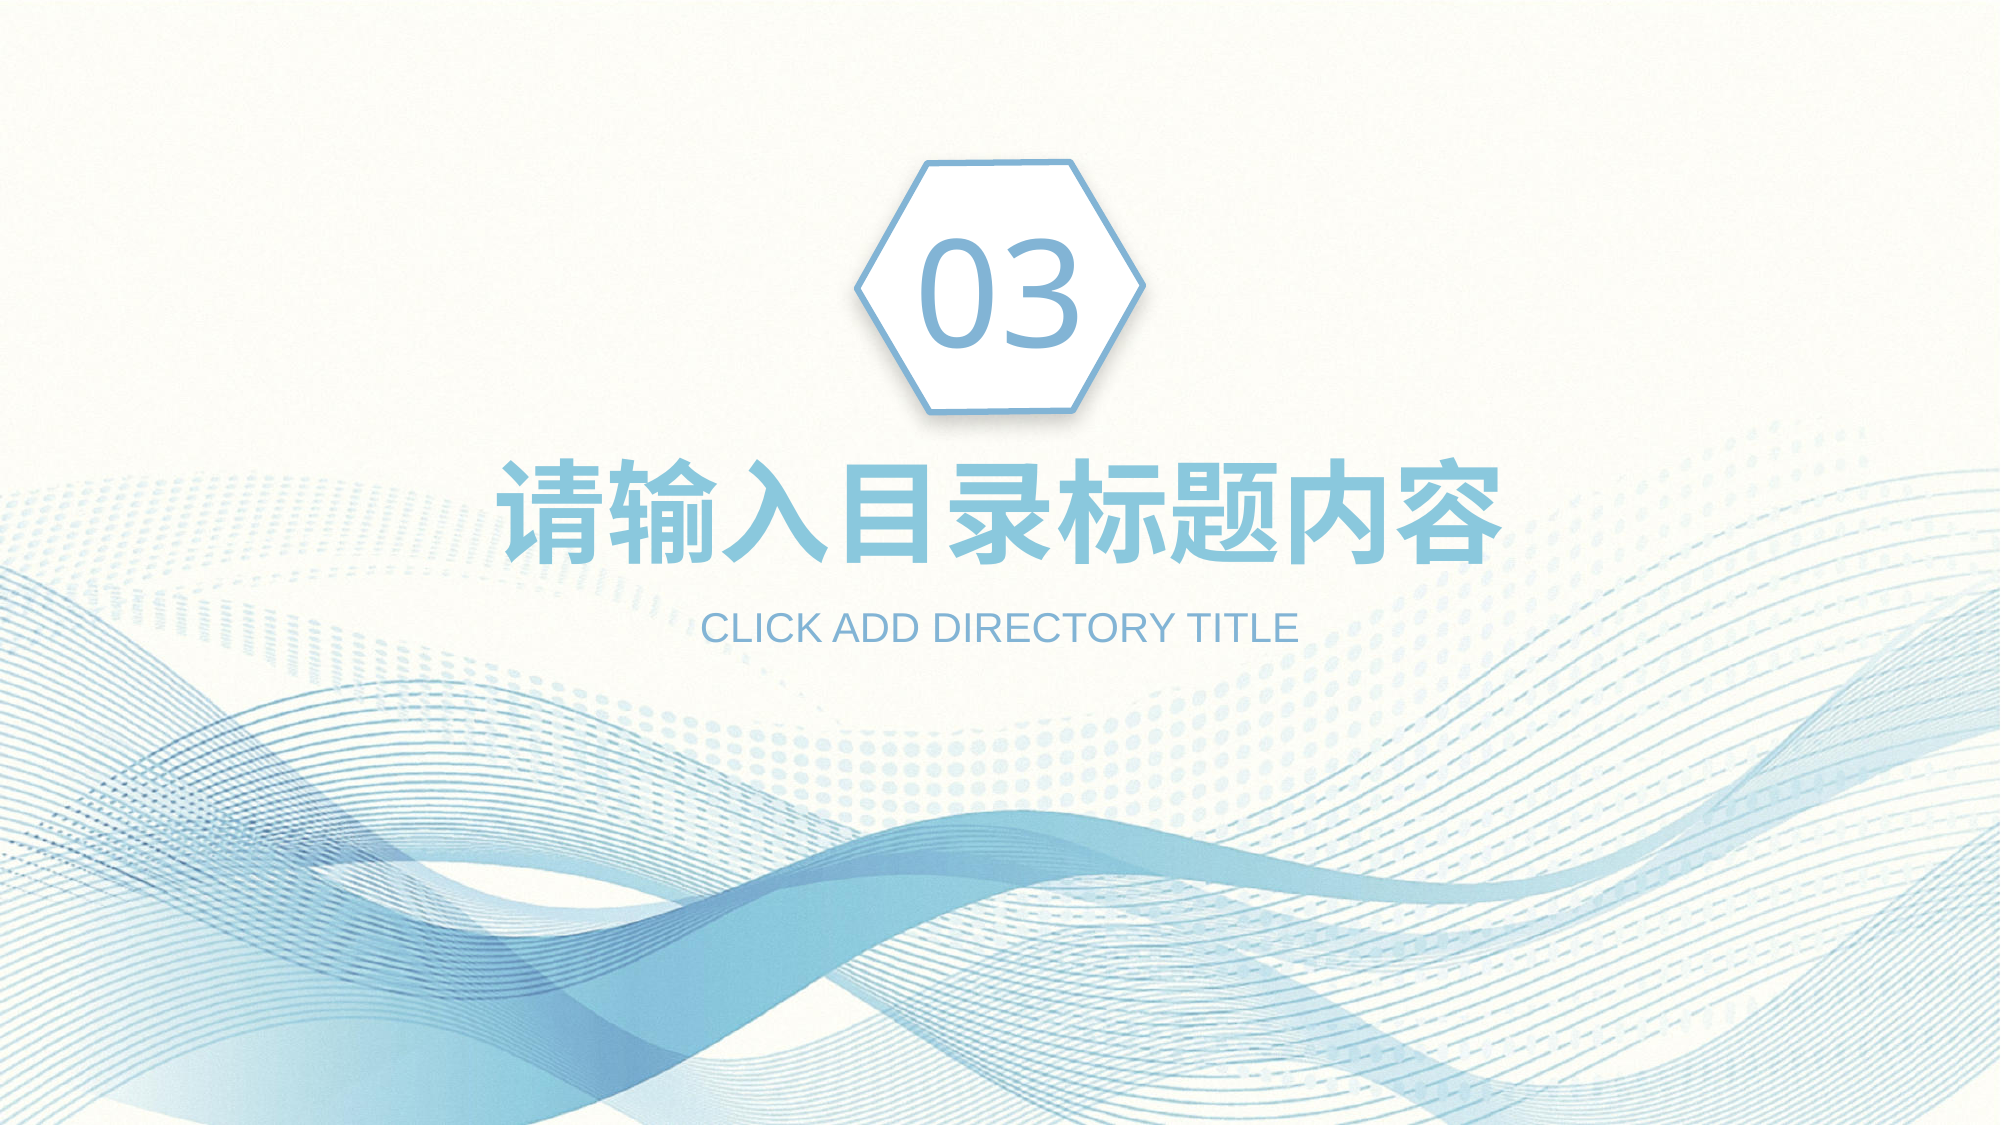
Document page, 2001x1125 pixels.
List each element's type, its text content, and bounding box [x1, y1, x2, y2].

text_box 03 [856, 160, 1144, 414]
picture [0, 0, 2001, 1125]
text_box CLICK ADD DIRECTORY TITLE [685, 593, 1315, 659]
text_box 请输入目录标题内容 [421, 442, 1579, 594]
